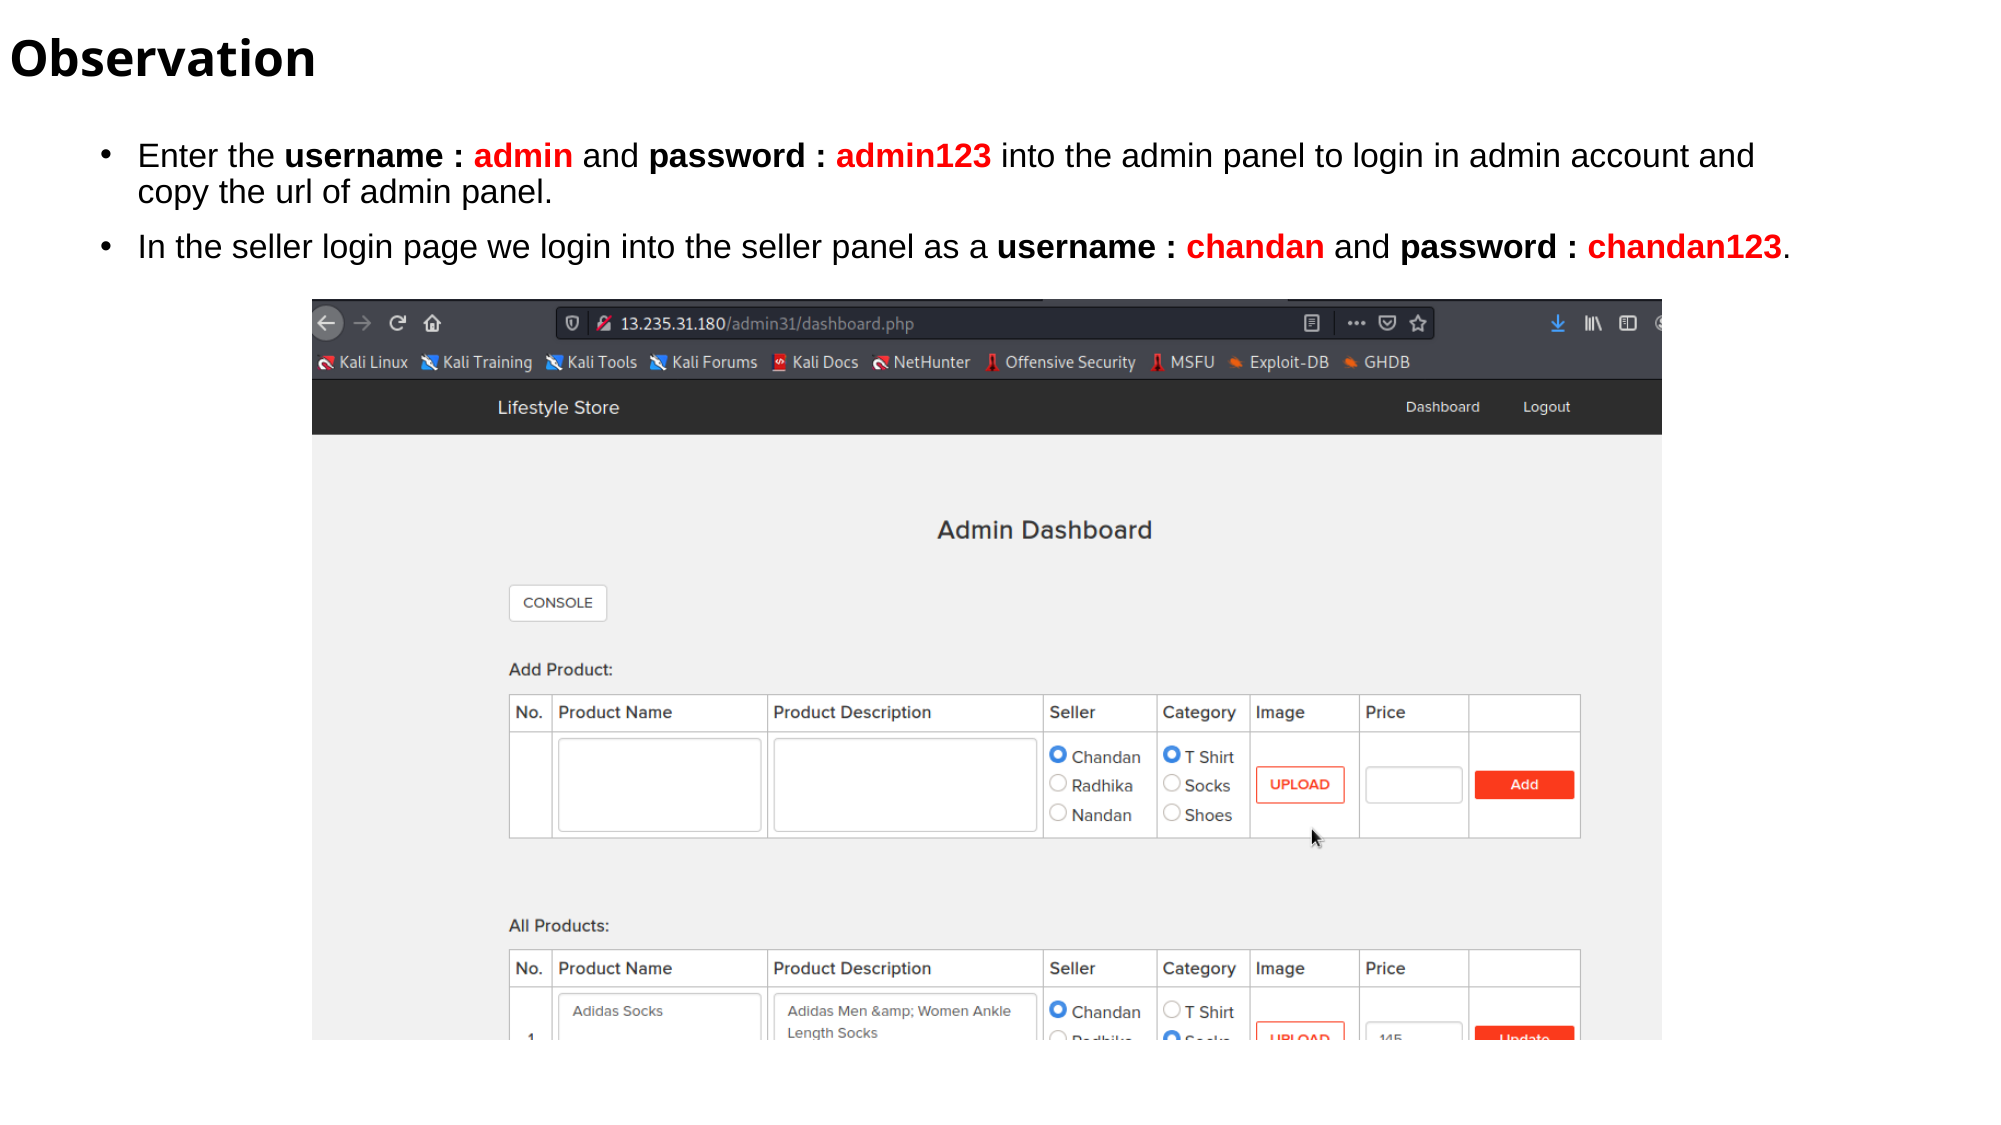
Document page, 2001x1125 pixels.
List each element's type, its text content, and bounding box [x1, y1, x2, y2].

title Observation [0, 0, 1720, 169]
text_box Enter the username : admin and password : admin123 into the admin panel to login in admin account and copy the url of admin panel. In the seller login page we login into the seller panel as a username : chandan and password : chandan123. [85, 130, 1811, 300]
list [312, 299, 1662, 1040]
